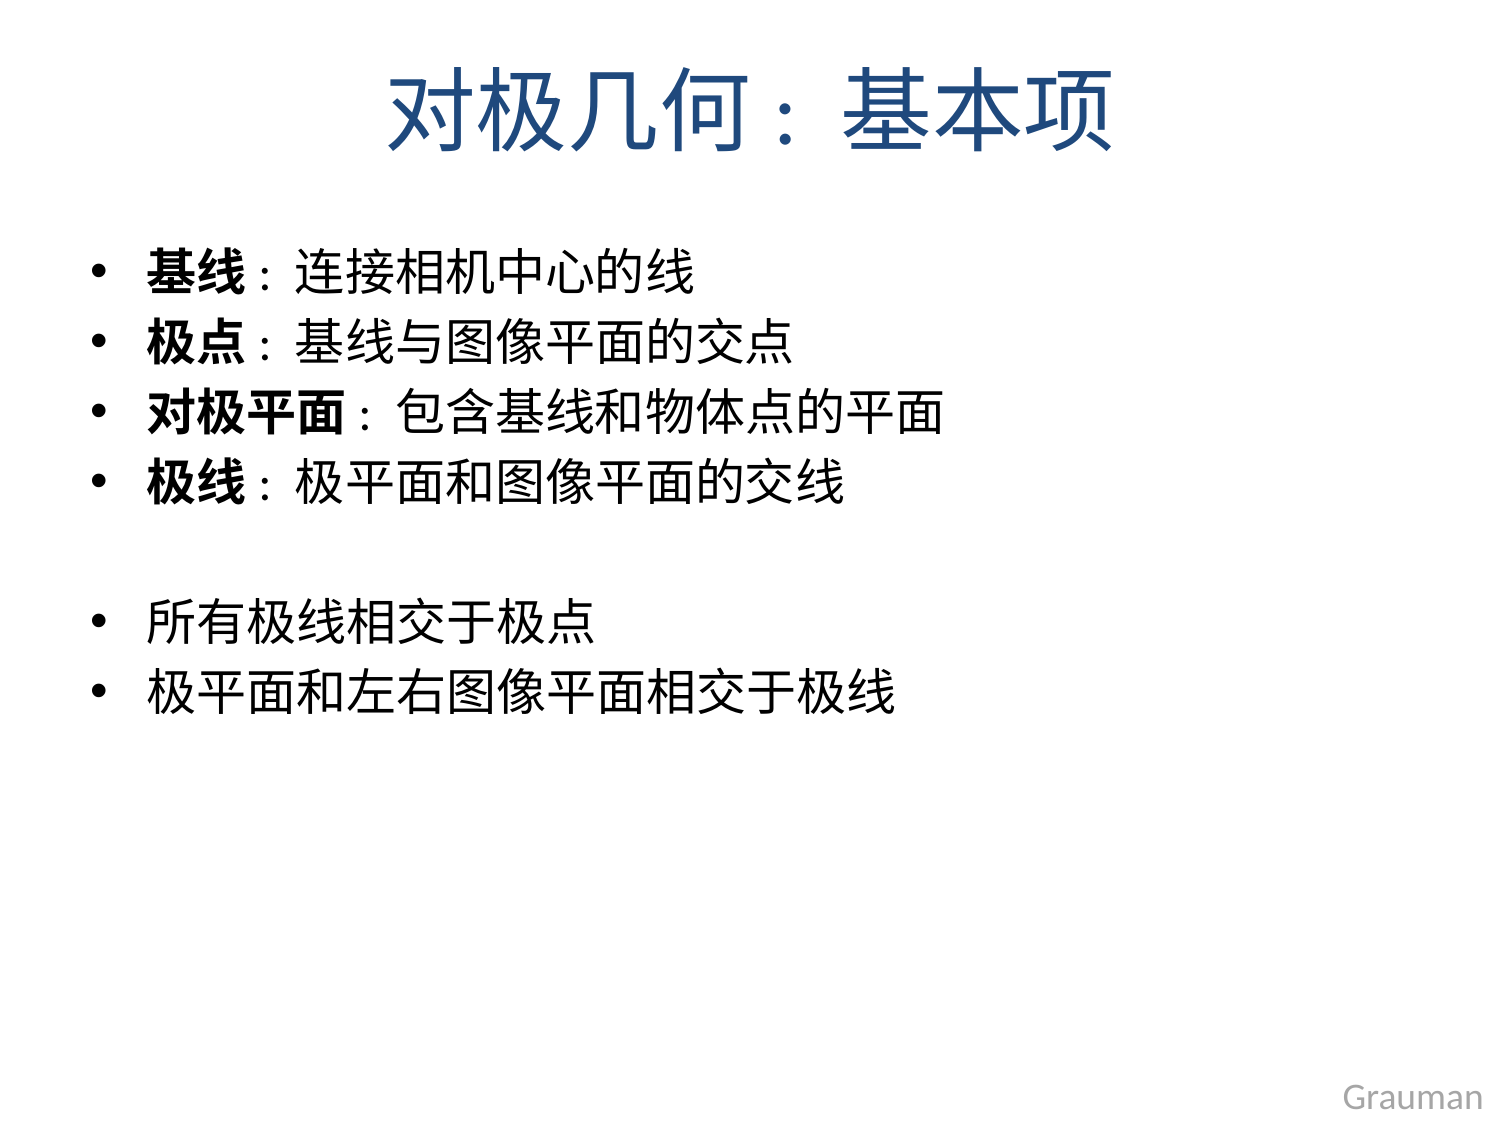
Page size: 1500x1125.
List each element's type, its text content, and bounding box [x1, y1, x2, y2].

list 基线: 连接相机中心的线 极点: 基线与图像平面的交点 对极平面: 包含基线和物体点的平面 极线: 极平面和图像平面的交线 所有极线相交于极点 极平面和左右图像平面相交于极线 [75, 233, 1425, 976]
text_box Grauman [1327, 1064, 1499, 1125]
text_box 对极几何: 基本项 [74, 45, 1425, 233]
